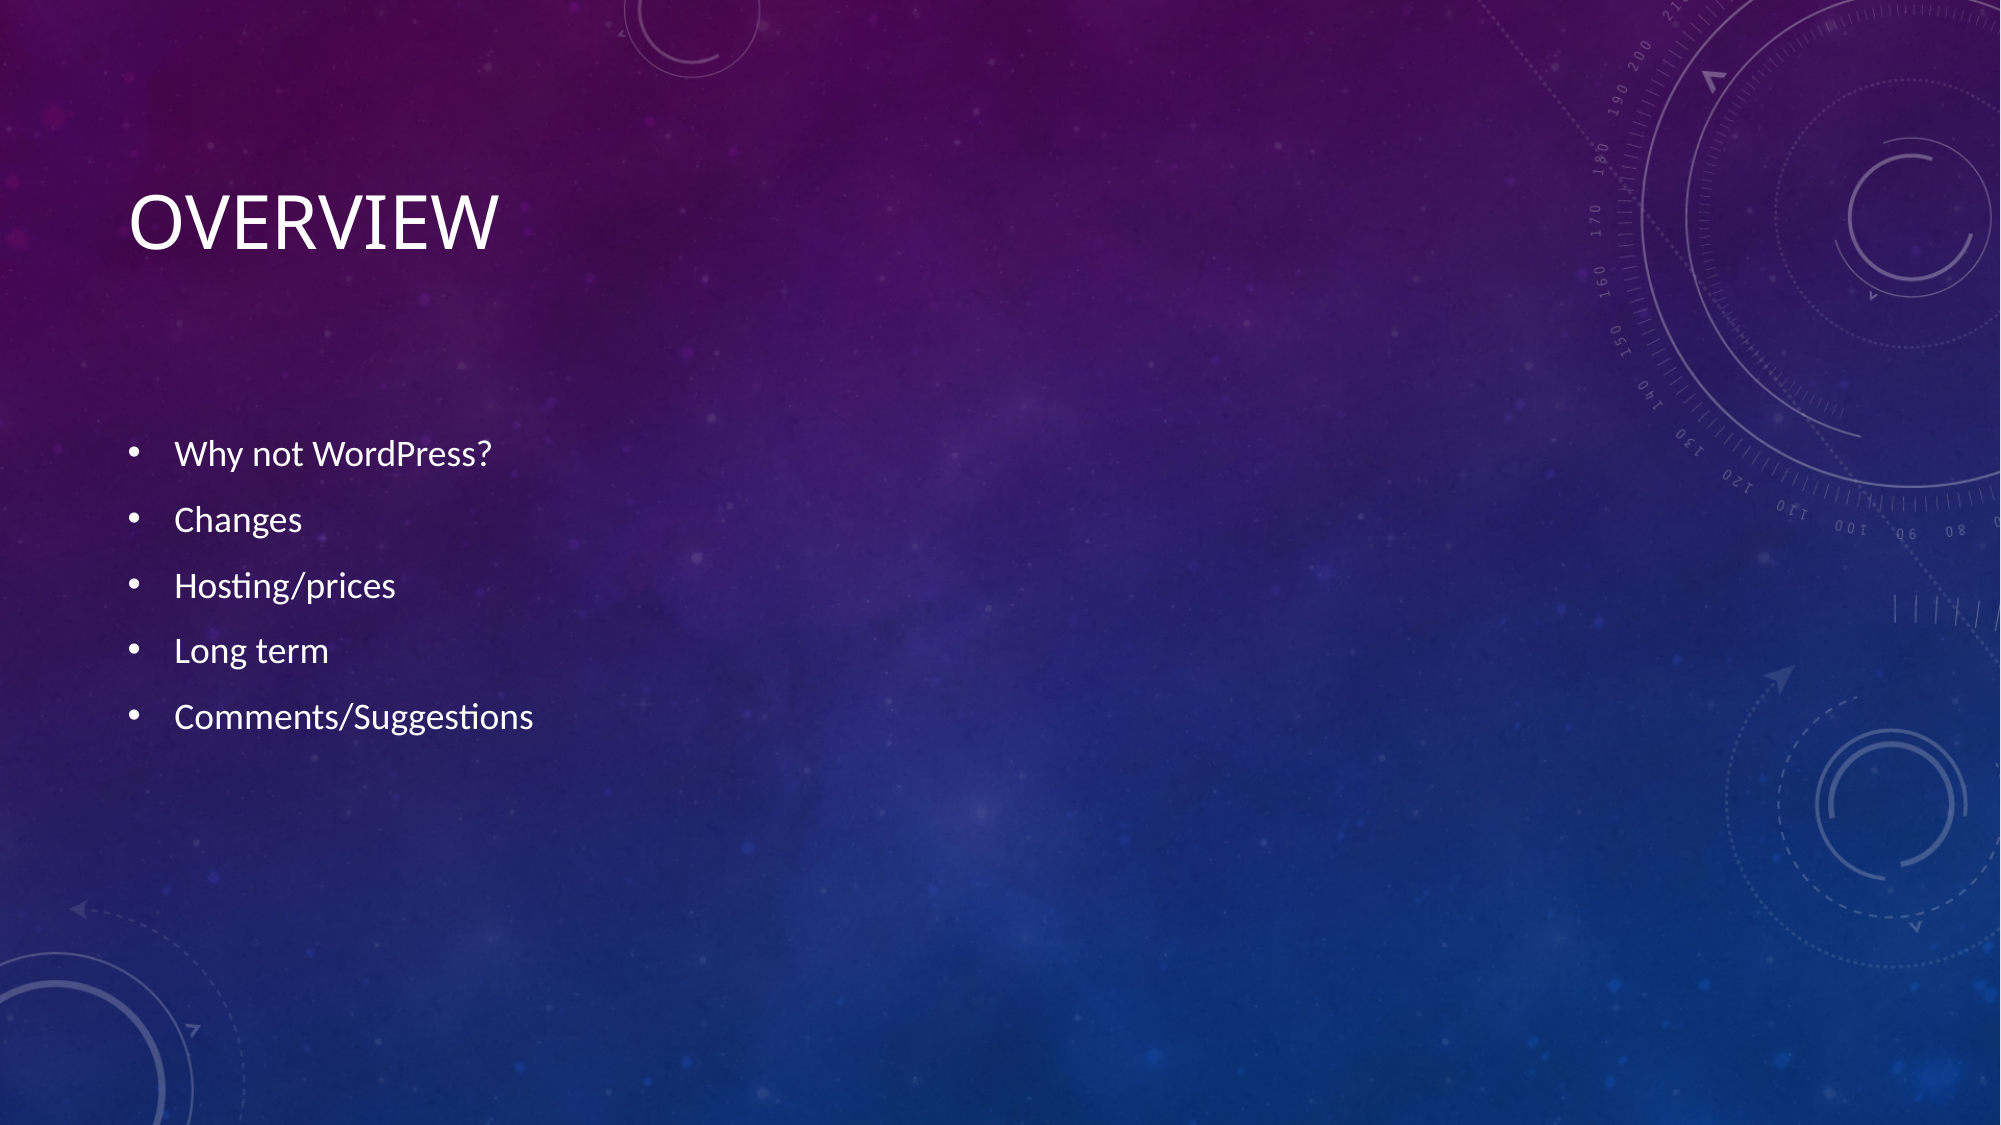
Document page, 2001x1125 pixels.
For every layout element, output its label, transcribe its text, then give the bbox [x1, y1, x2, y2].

title Overview [112, 99, 1775, 339]
picture [0, 0, 2001, 1125]
list Why not WordPress? Changes Hosting/prices Long term Comments/Suggestions [112, 351, 1775, 950]
